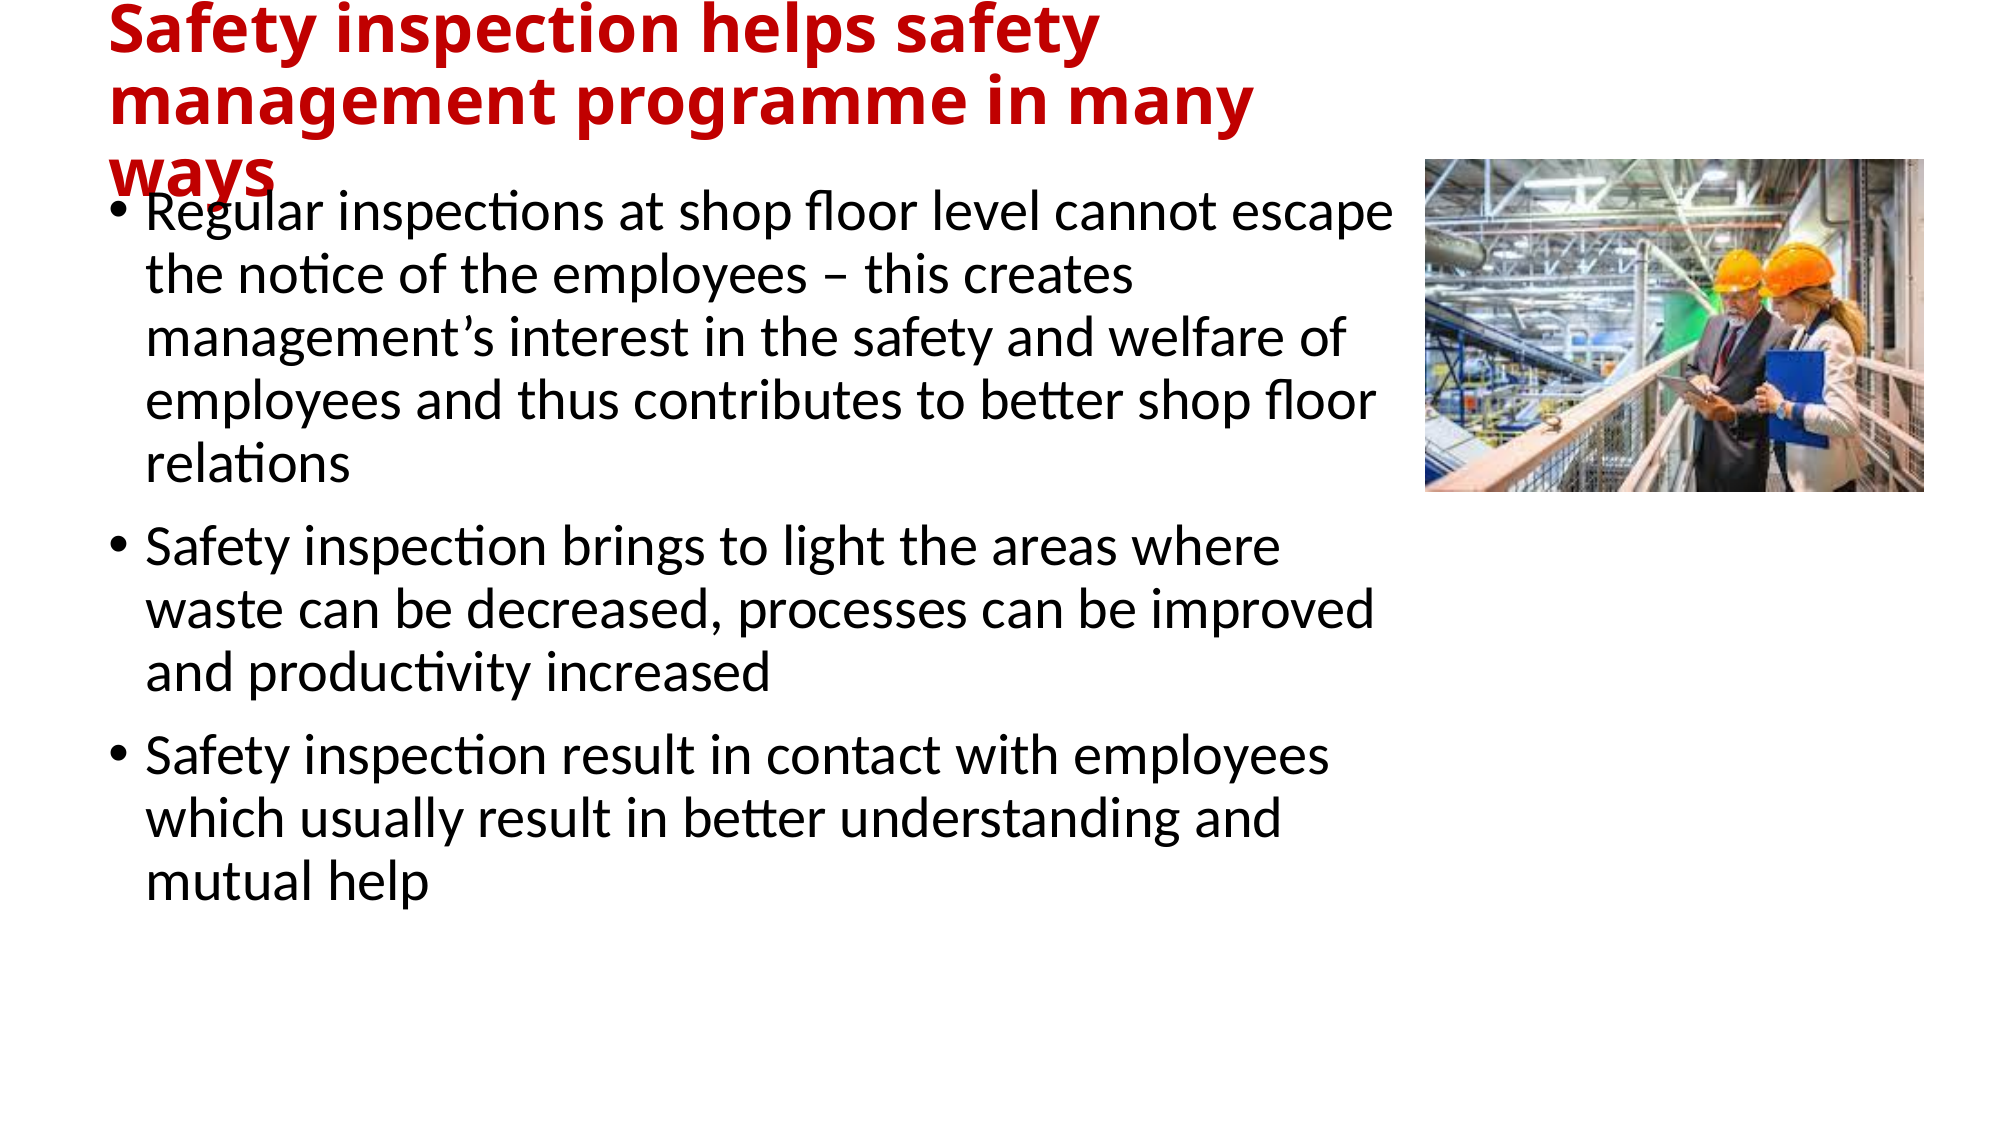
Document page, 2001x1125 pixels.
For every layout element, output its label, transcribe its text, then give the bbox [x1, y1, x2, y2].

picture [1425, 159, 1924, 492]
list Regular inspections at shop floor level cannot escape the notice of the employees – this creates management’s interest in the safety and welfare of employees and thus contributes to better shop floor relations Safety inspection brings to light the areas where waste can be decreased, processes can be improved and productivity increased Safety inspection result in contact with employees which usually result in better understanding and mutual help [93, 172, 1444, 991]
title Safety inspection helps safety management programme in many ways [93, 49, 1444, 157]
